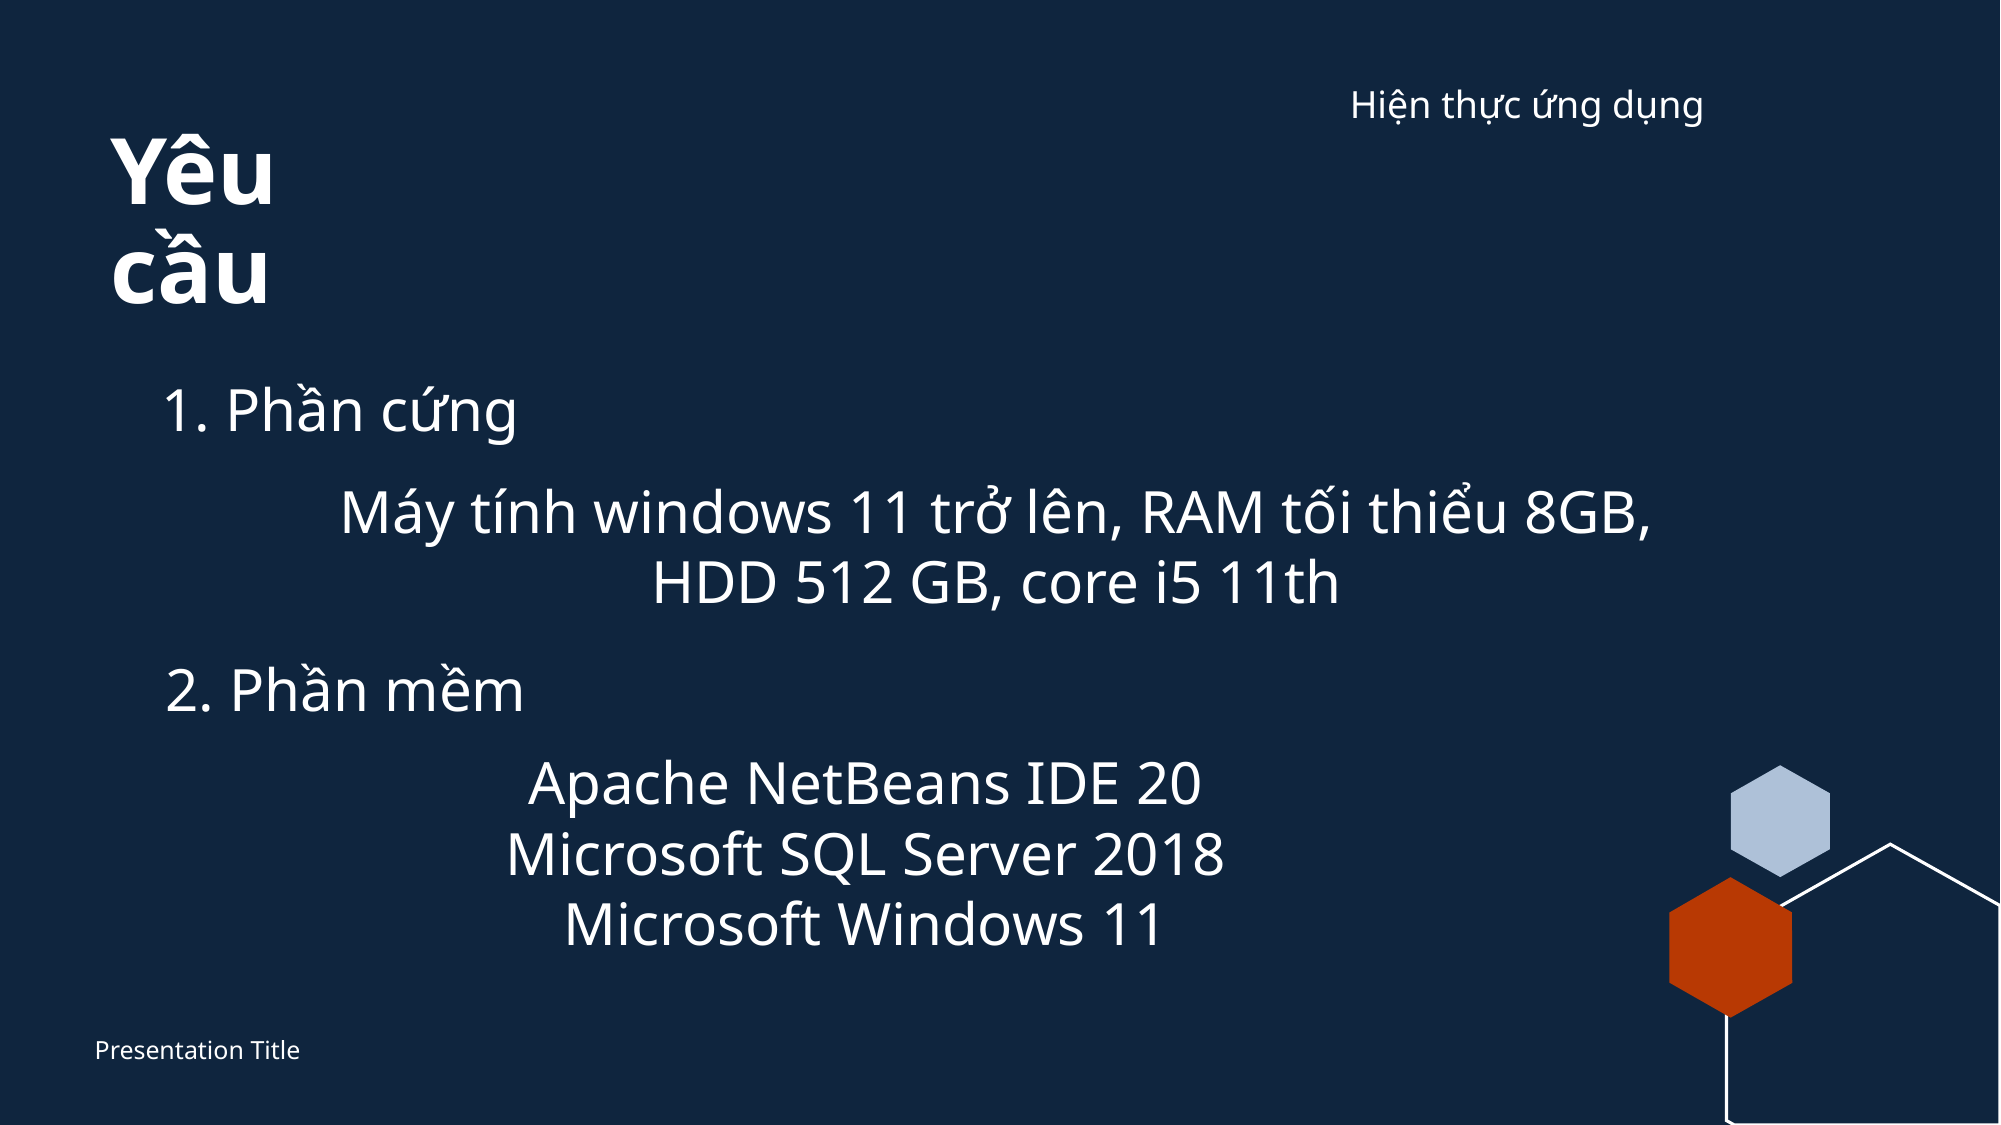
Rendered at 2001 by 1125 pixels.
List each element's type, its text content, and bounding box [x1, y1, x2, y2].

text_box Máy tính windows 11 trở lên, RAM tối thiểu 8GB, HDD 512 GB, core i5 11th [258, 468, 1735, 623]
text_box Apache NetBeans IDE 20 Microsoft SQL Server 2018 Microsoft Windows 11 [410, 739, 1321, 964]
title Yêu cầu [95, 118, 444, 233]
text_box 2. Phần mềm [146, 645, 545, 731]
text_box 1. Phần cứng [113, 365, 568, 451]
footer Presentation Title [79, 1020, 755, 1080]
text_box Hiện thực ứng dụng [1320, 73, 1735, 134]
